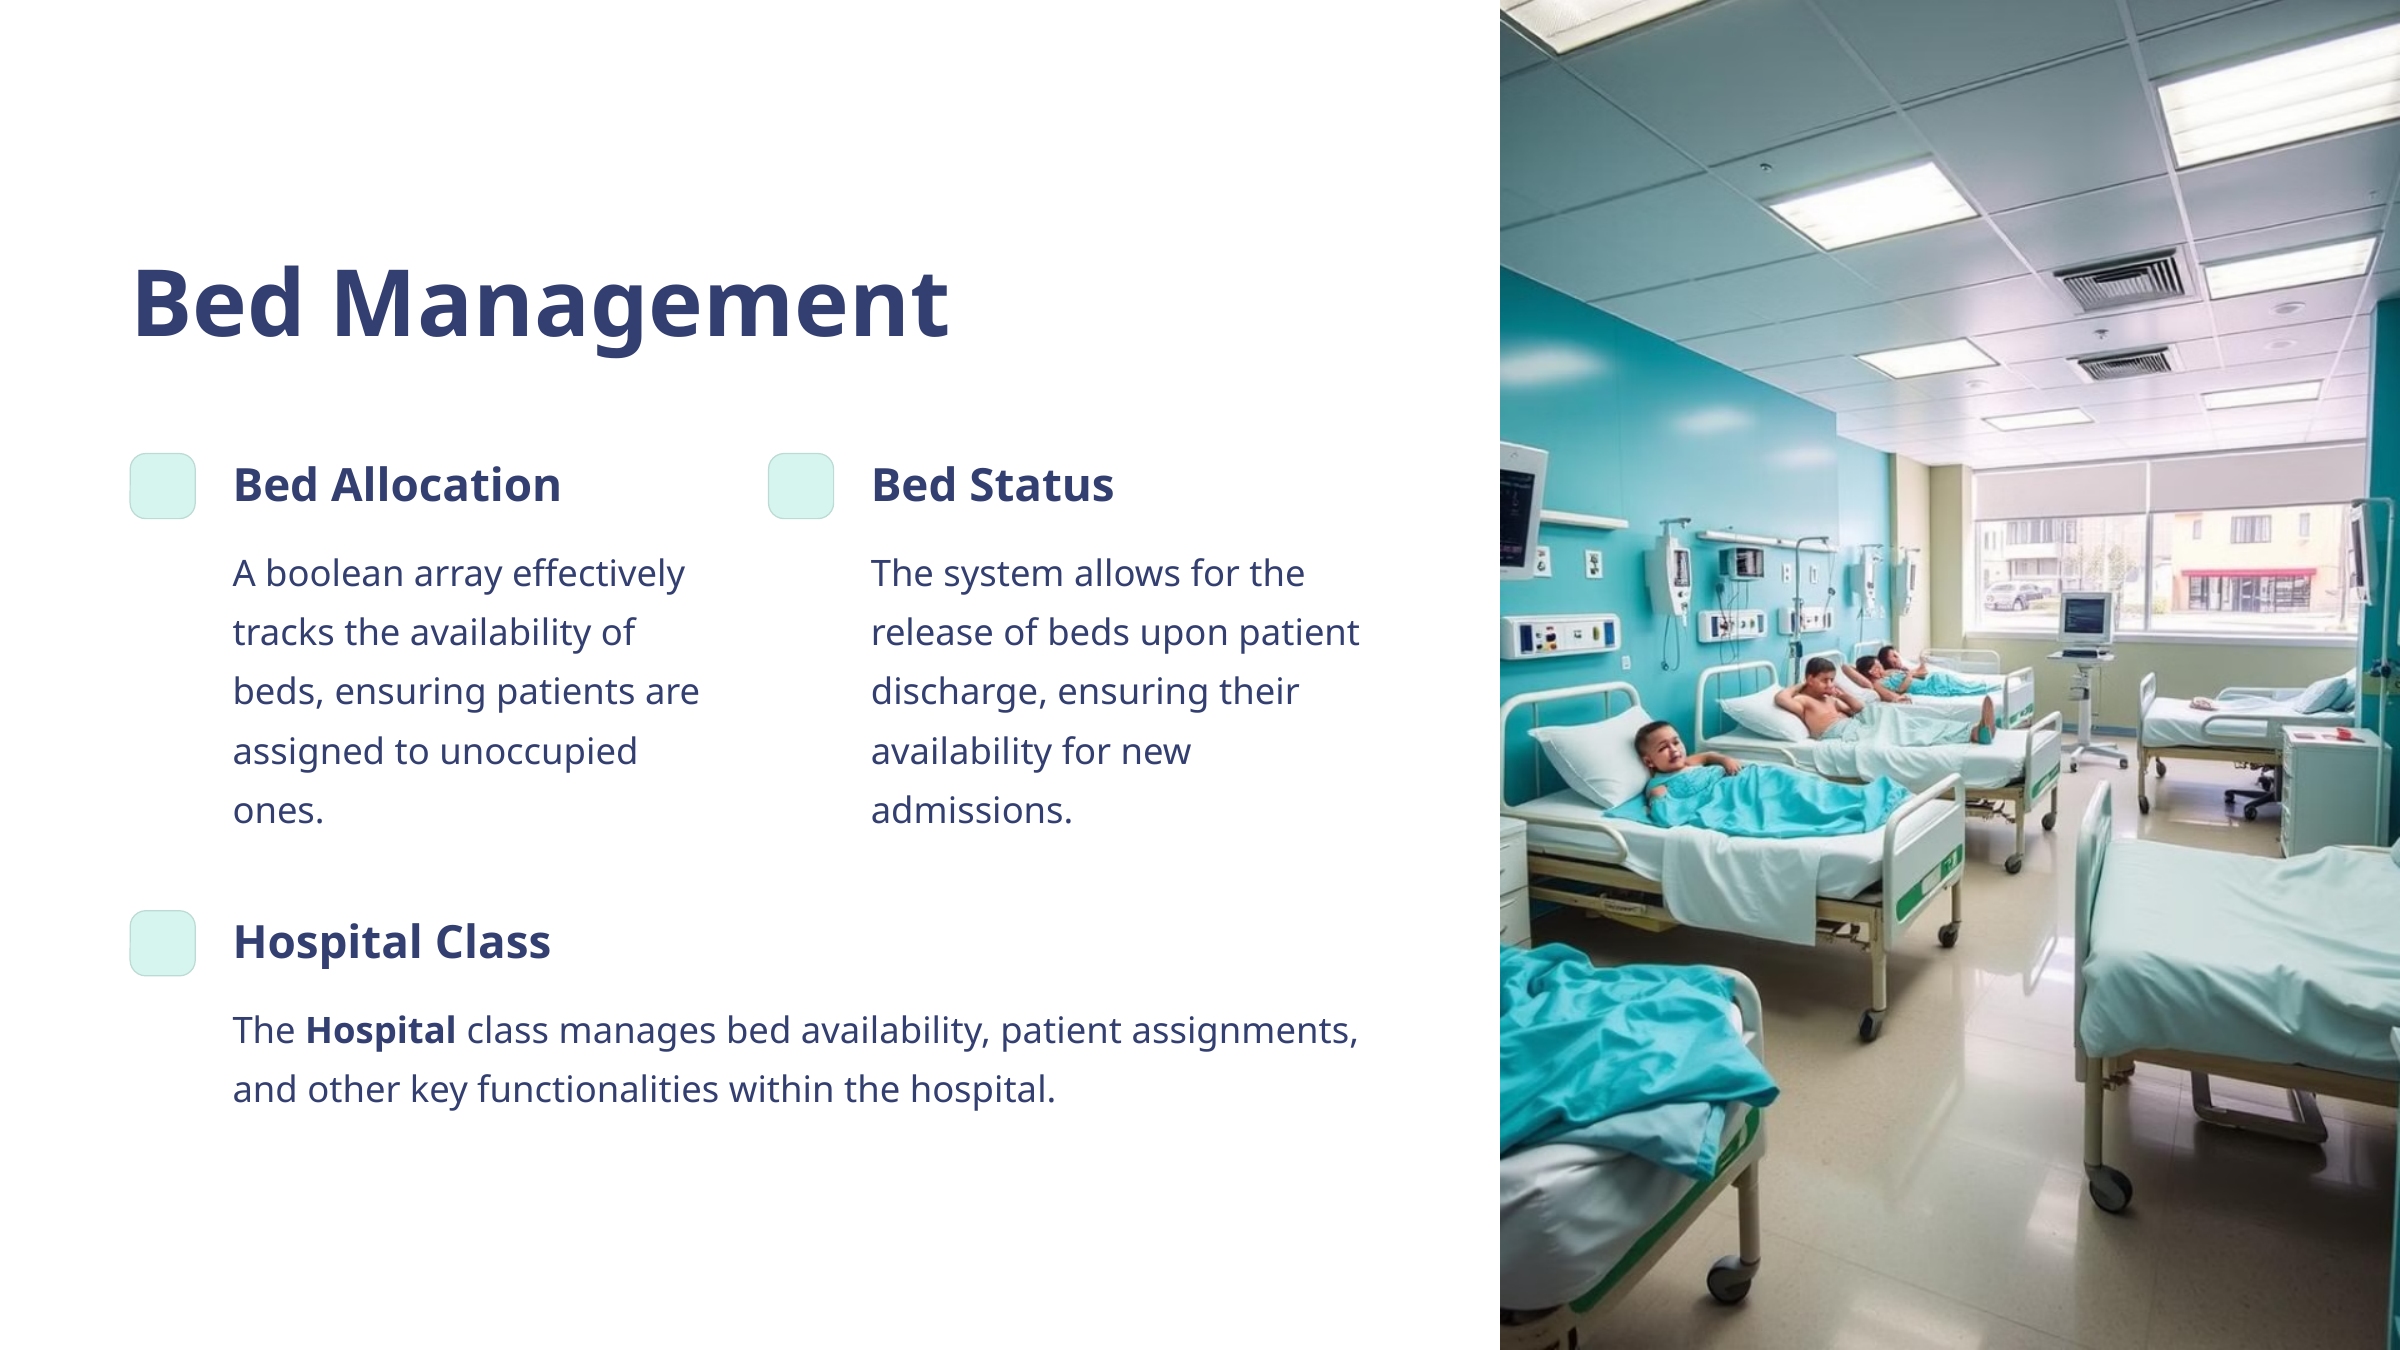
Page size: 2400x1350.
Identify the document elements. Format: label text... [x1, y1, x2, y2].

text_box [768, 453, 834, 519]
picture [1499, 0, 2400, 1350]
text_box Bed Status [870, 453, 1336, 512]
text_box Bed Allocation [232, 453, 698, 512]
text_box Hospital Class [232, 910, 698, 969]
text_box [130, 910, 196, 976]
text_box Bed Management [130, 239, 1174, 356]
text_box A boolean array effectively tracks the availability of beds, ensuring patients are assigned to unoccupied ones. [232, 533, 732, 832]
text_box [130, 453, 196, 519]
text_box The system allows for the release of beds upon patient discharge, ensuring their availability for new admissions. [870, 533, 1370, 832]
text_box The Hospital class manages bed availability, patient assignments, and other key functionalities within the hospital. [232, 991, 1370, 1111]
